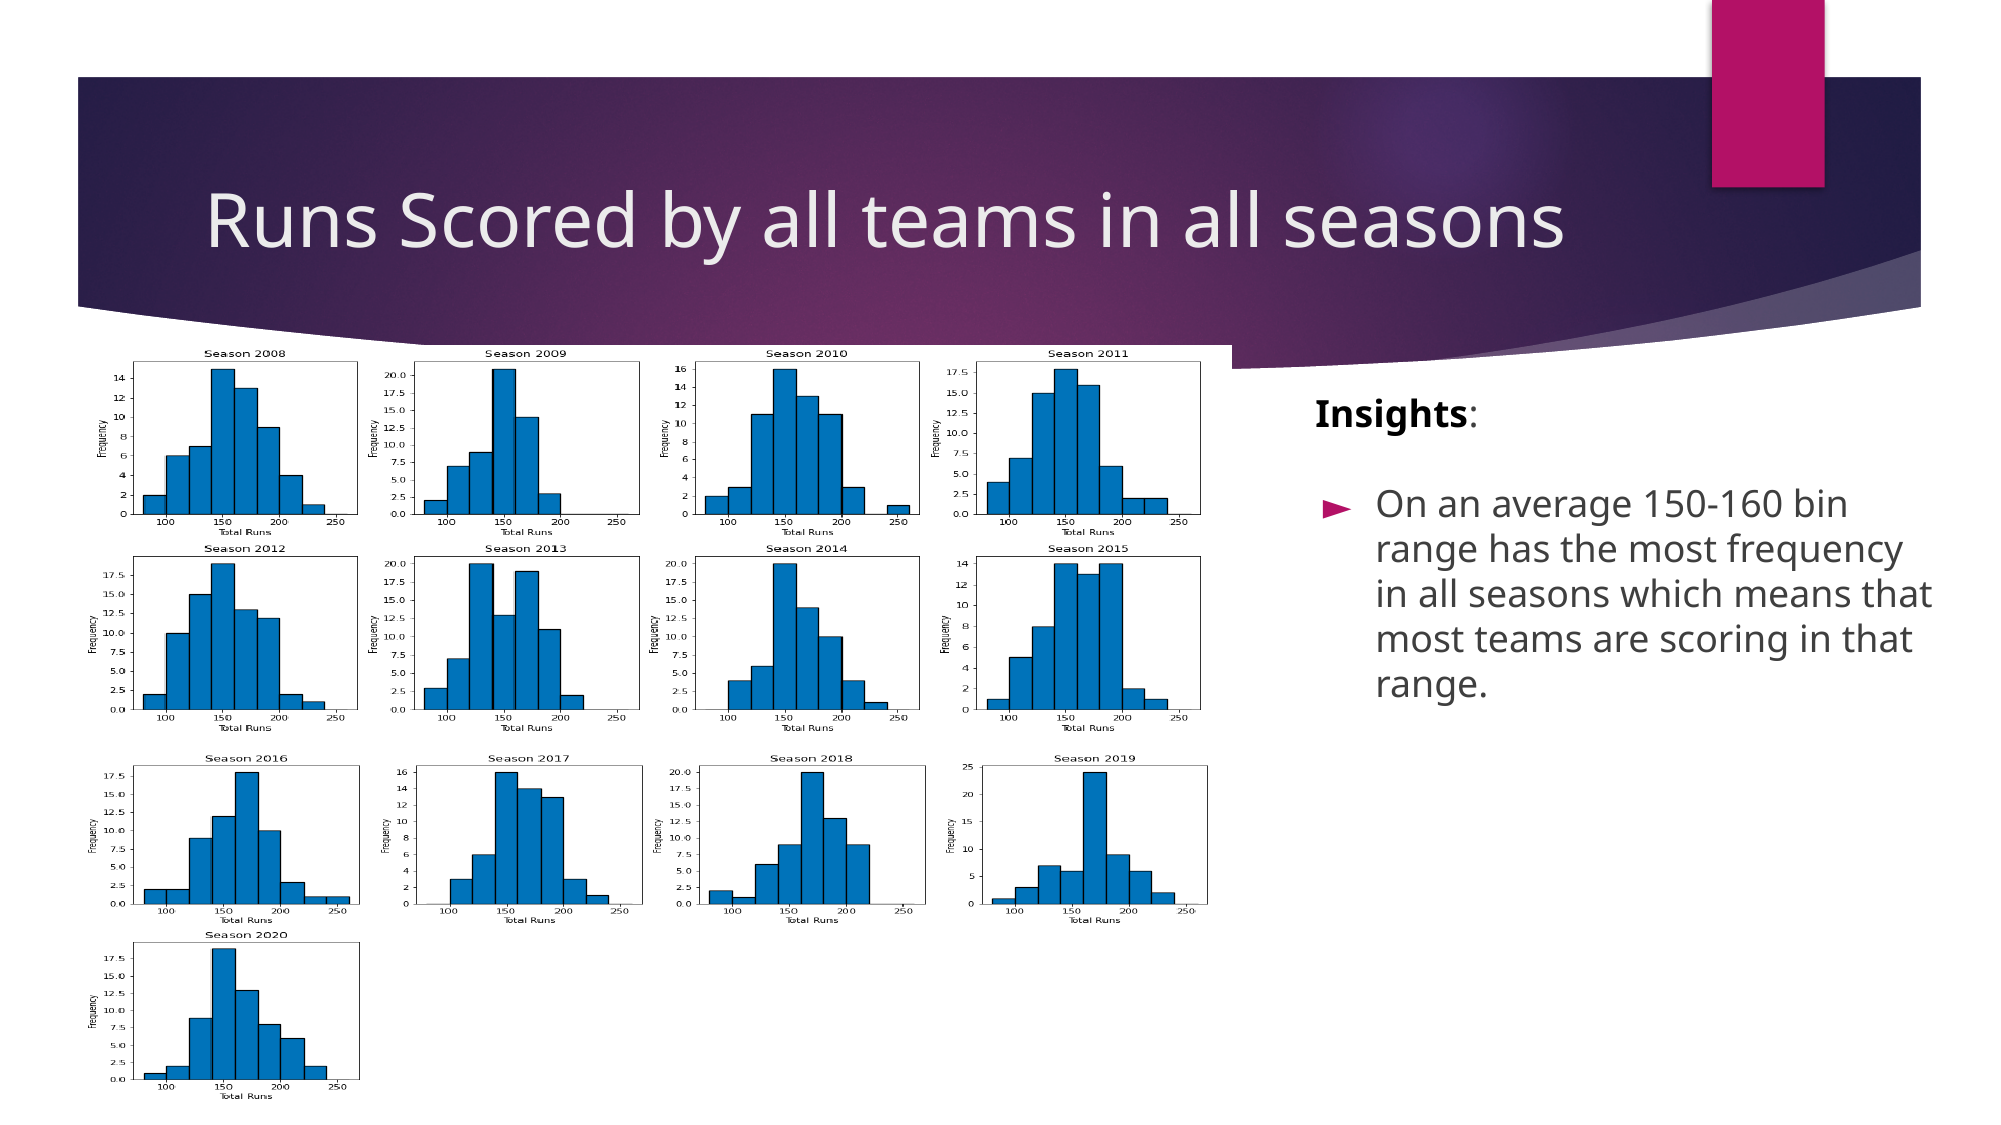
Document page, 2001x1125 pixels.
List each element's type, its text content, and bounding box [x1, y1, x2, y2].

list Insights: On an average 150-160 bin range has the most frequency in all seasons which means that most teams are scoring in that range. [1285, 382, 1952, 1060]
picture [84, 748, 1233, 1105]
picture [79, 78, 1920, 737]
title Runs Scored by all teams in all seasons [189, 159, 1627, 276]
